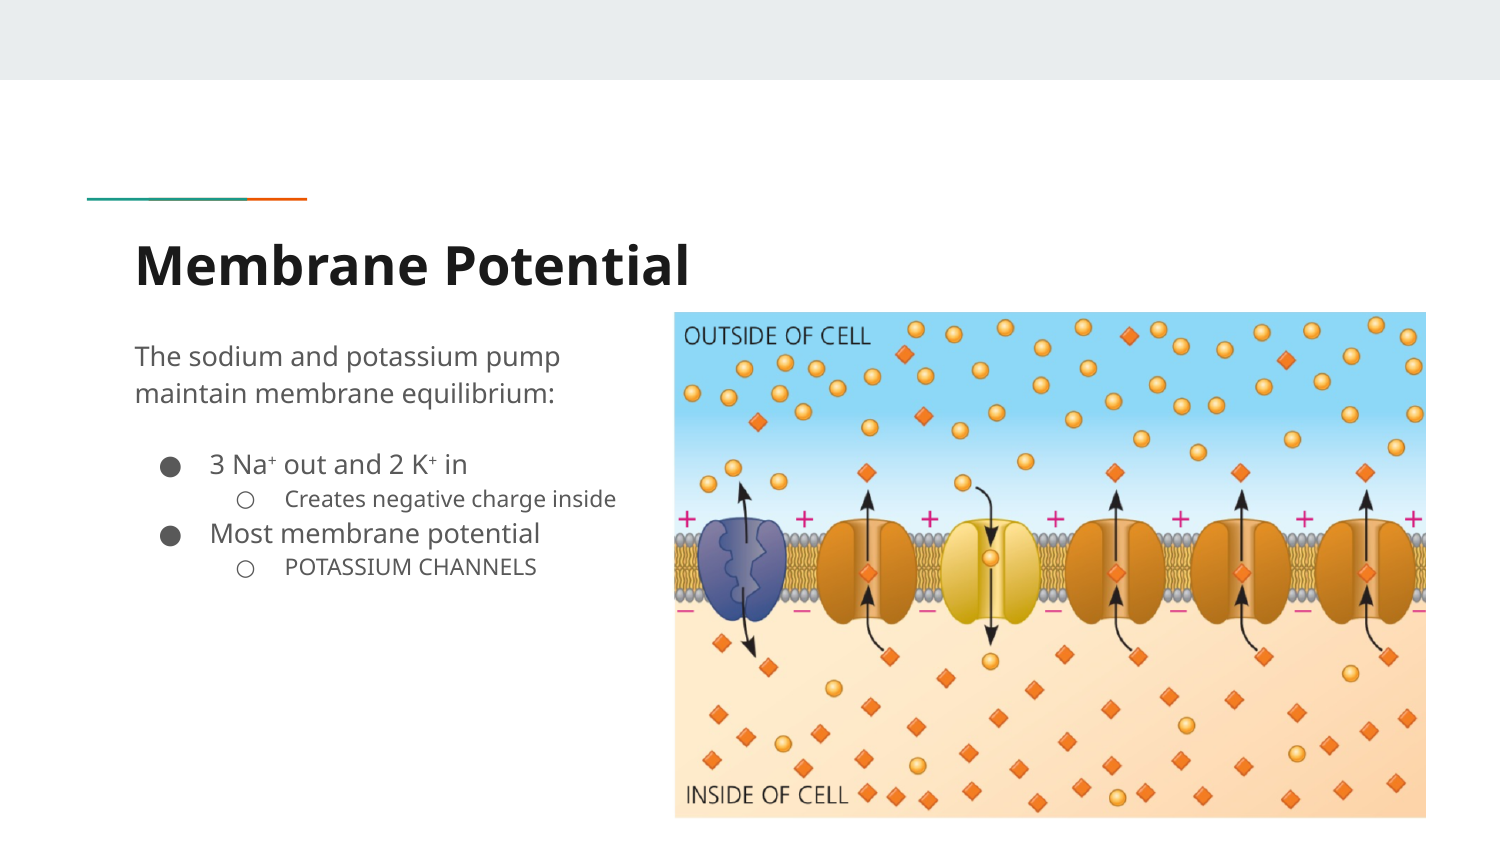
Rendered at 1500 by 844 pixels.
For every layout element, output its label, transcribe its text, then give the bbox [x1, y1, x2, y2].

list The sodium and potassium pump maintain membrane equilibrium: 3 Na+ out and 2 K+ in Creates negative charge inside Most membrane potential POTASSIUM CHANNELS [119, 319, 667, 691]
title Membrane Potential [119, 216, 1381, 305]
picture [672, 311, 1426, 819]
